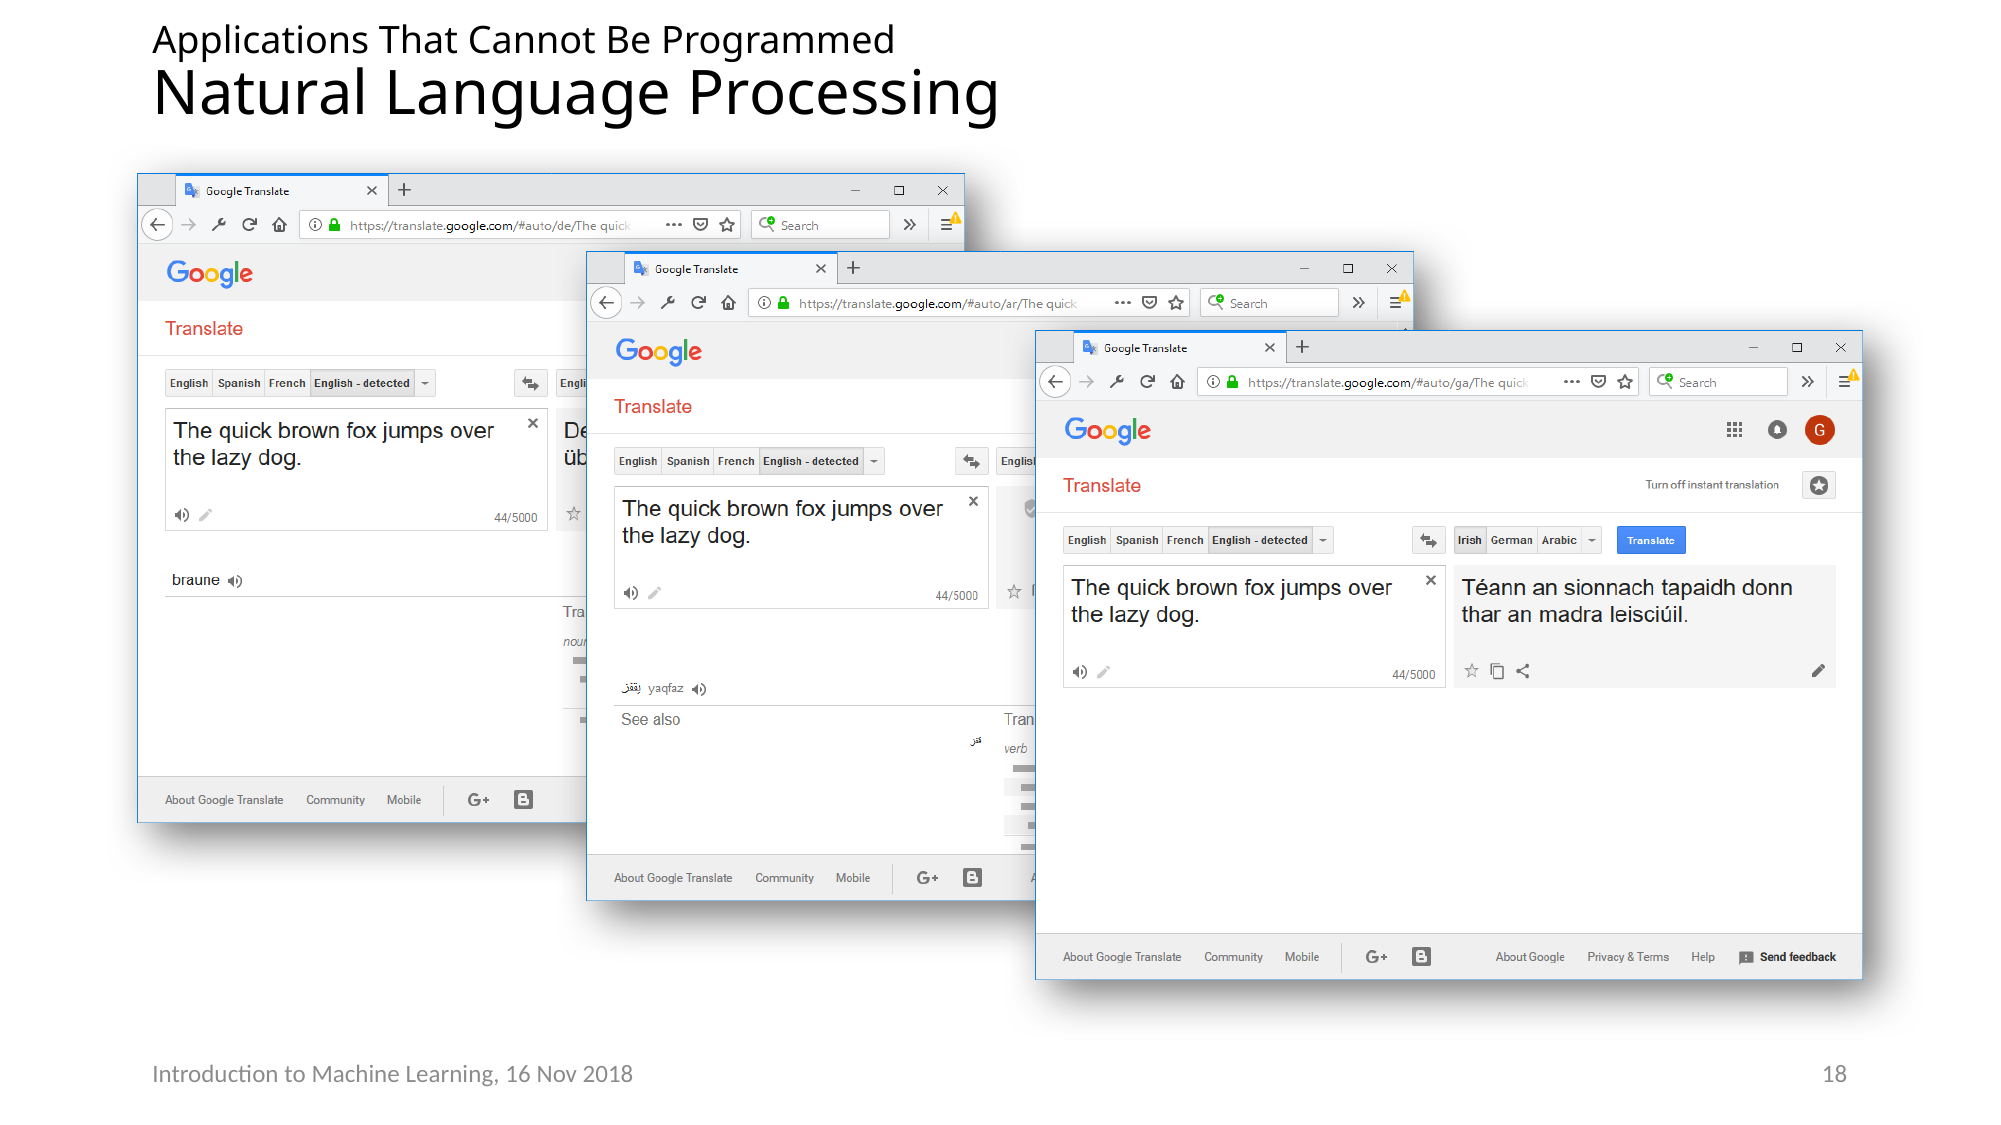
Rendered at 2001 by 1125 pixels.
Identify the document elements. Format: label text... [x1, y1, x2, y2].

footer Introduction to Machine Learning, 16 Nov 2018 [137, 1042, 813, 1103]
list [586, 251, 1414, 901]
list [137, 173, 965, 823]
slide_number 18 [1412, 1042, 1863, 1103]
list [1035, 330, 1863, 980]
title Applications That Cannot Be Programmed Natural Language Processing [137, 13, 1863, 137]
